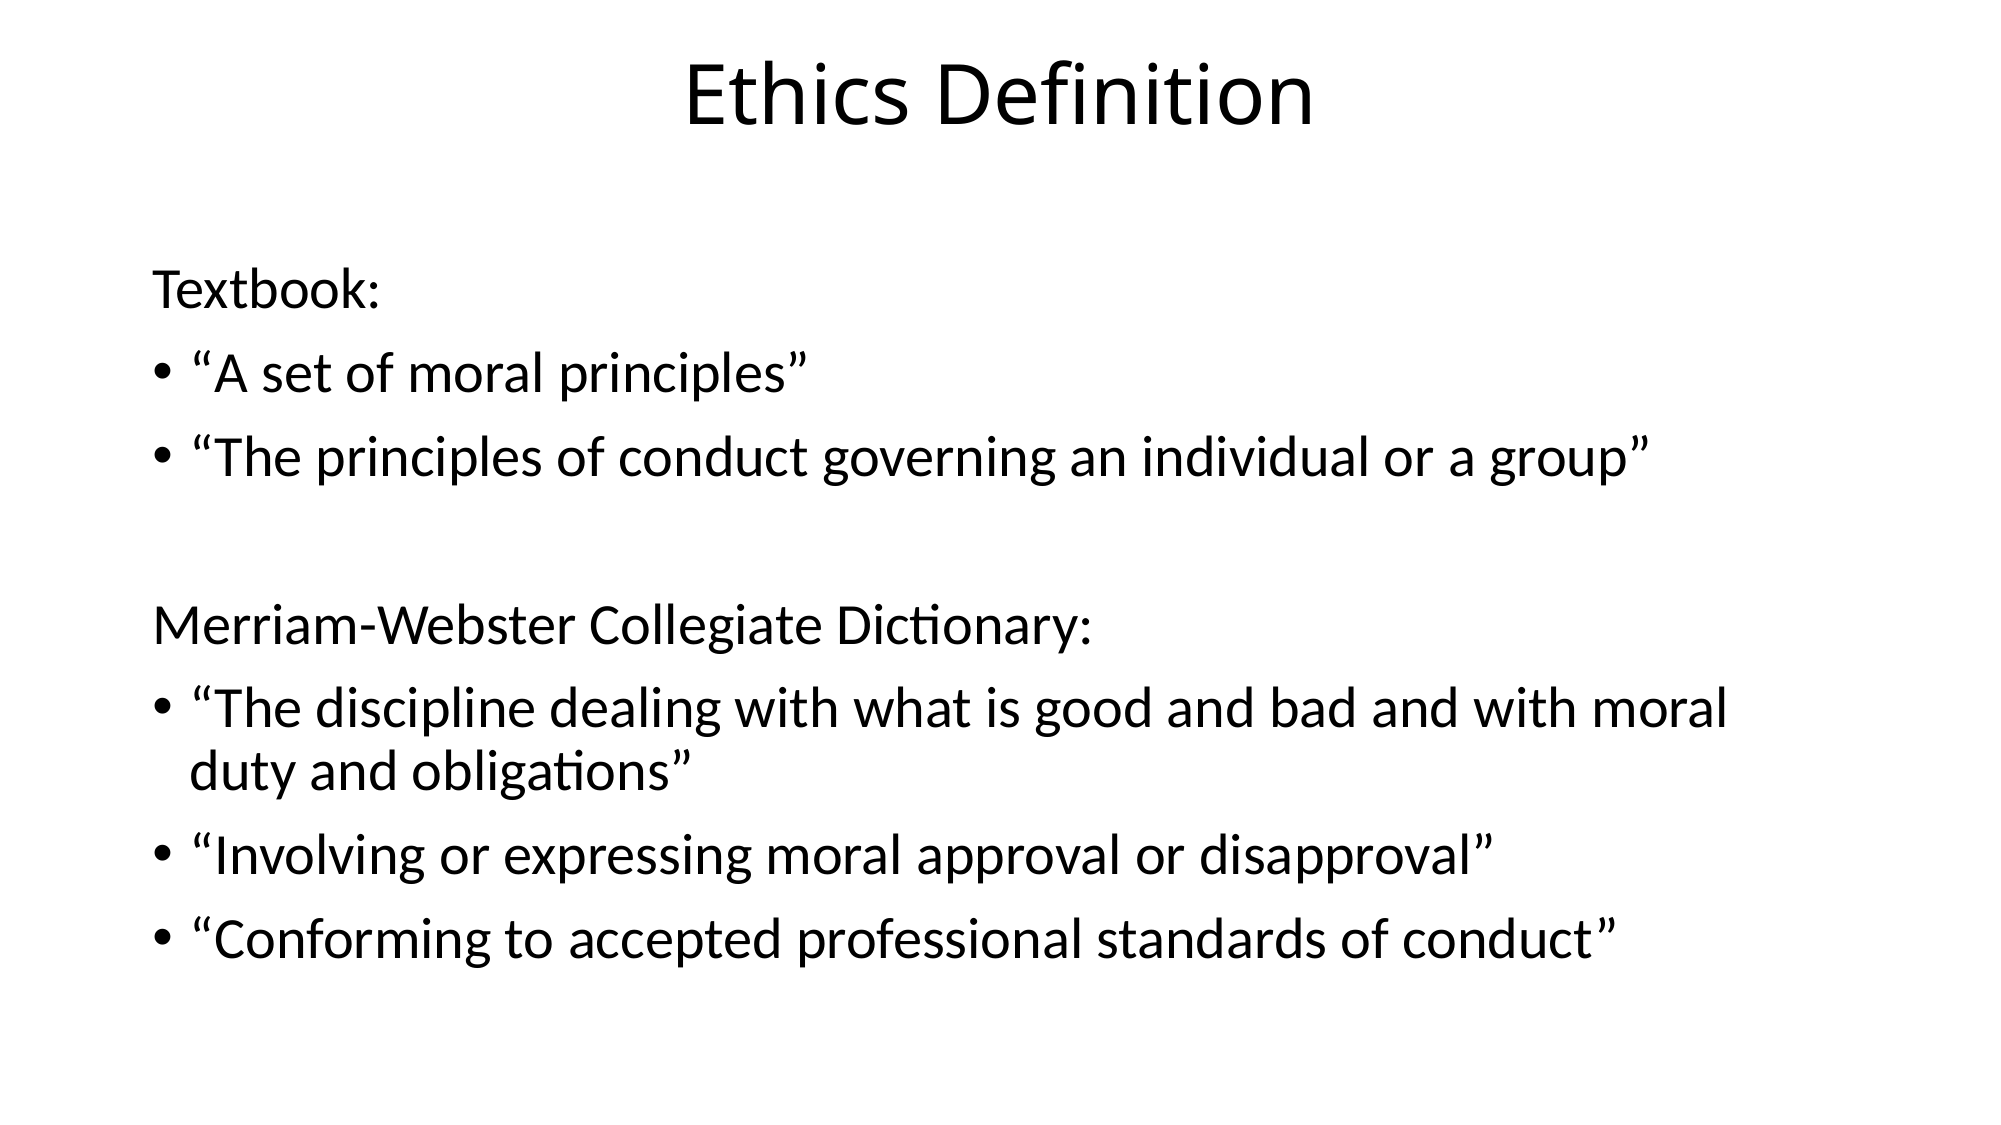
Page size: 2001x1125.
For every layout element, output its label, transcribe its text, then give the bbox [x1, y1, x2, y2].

title Ethics Definition [137, 27, 1863, 168]
list Textbook: “A set of moral principles” “The principles of conduct governing an individual or a group” Merriam-Webster Collegiate Dictionary: “The discipline dealing with what is good and bad and with moral duty and obligations” “Involving or expressing moral approval or disapproval” “Conforming to accepted professional standards of conduct” [137, 251, 1863, 1014]
